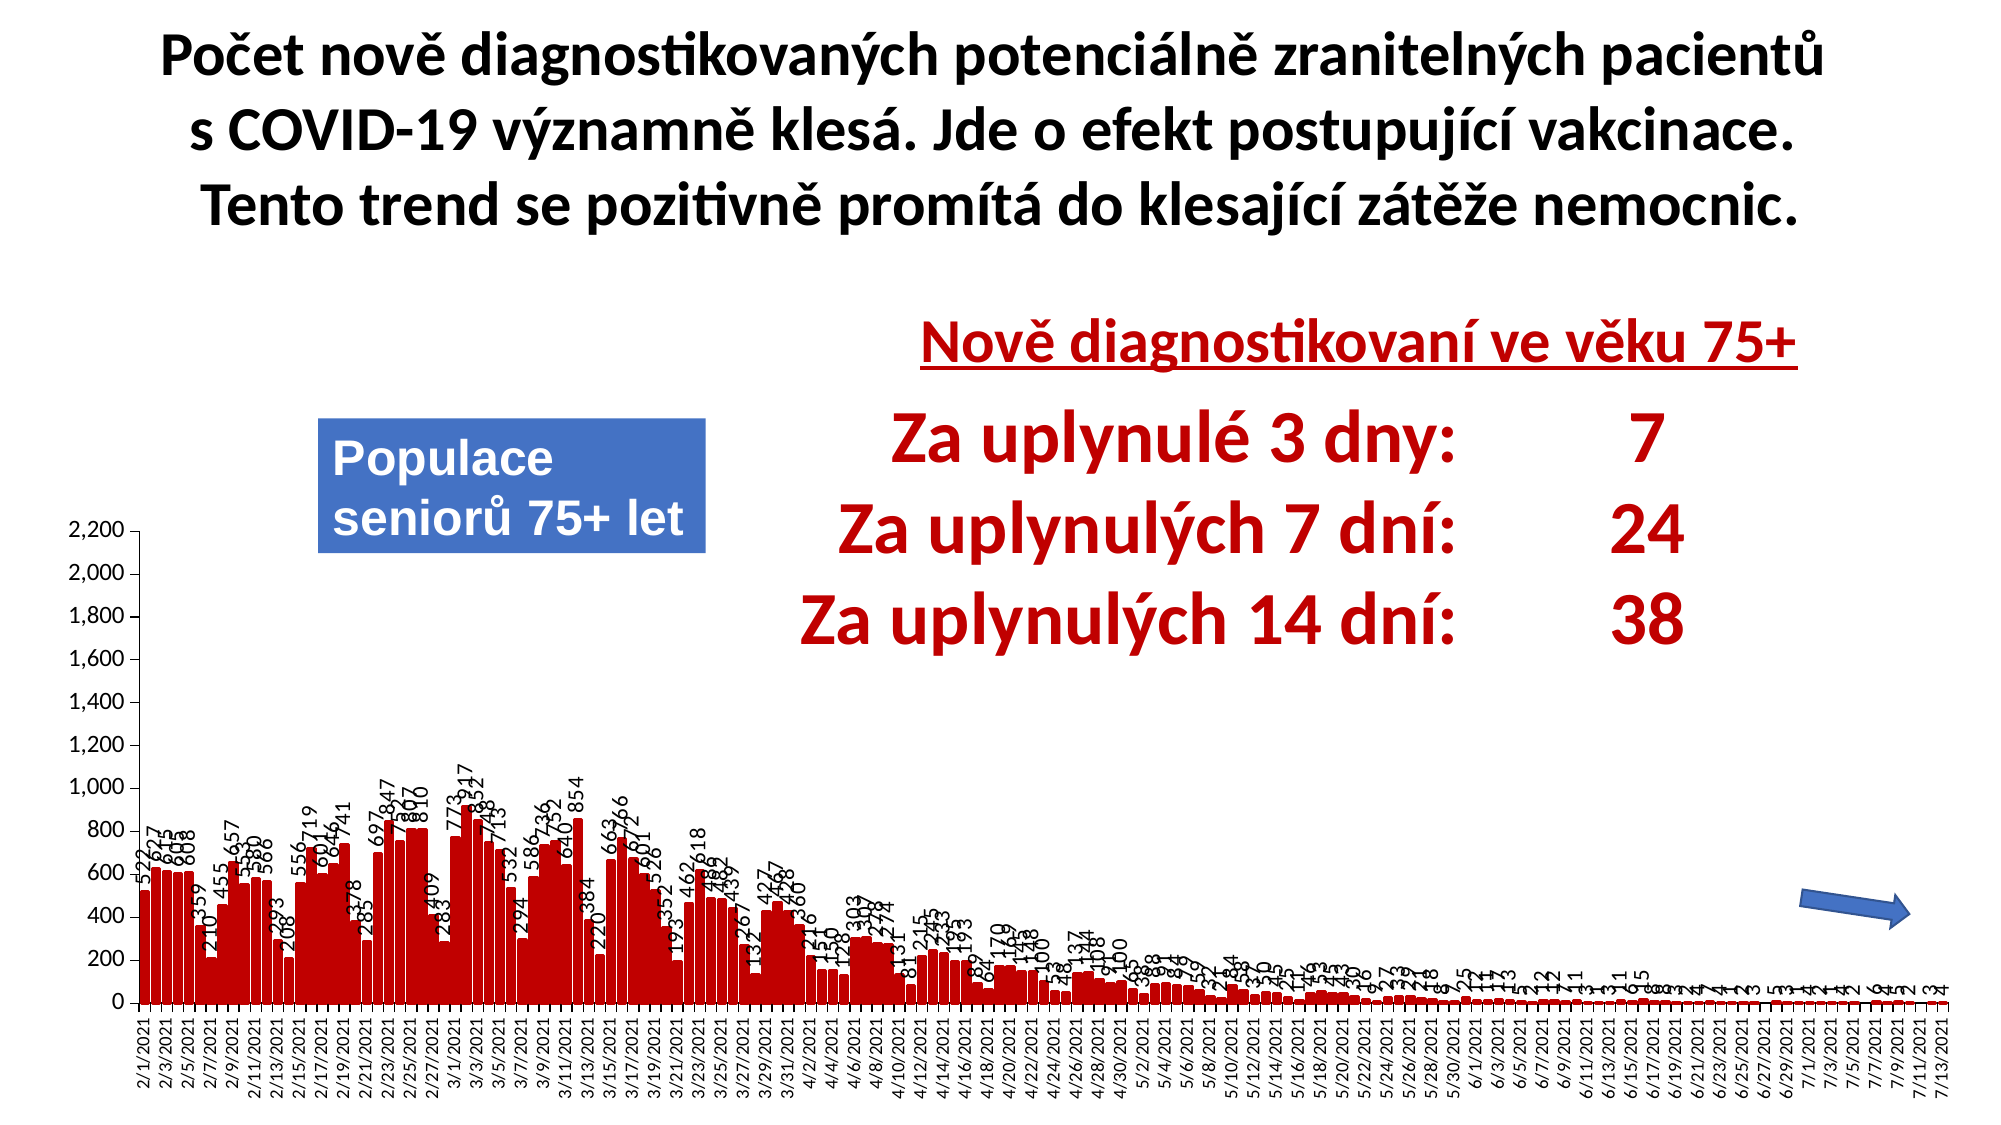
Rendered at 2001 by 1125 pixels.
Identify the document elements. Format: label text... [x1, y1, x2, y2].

text_box Populace seniorů 75+ let [318, 418, 706, 463]
table_cell 7 [1460, 398, 1835, 463]
chart [15, 463, 1990, 1125]
table_header Nově diagnostikovaní ve věku 75+ [755, 308, 1835, 398]
text_box Počet nově diagnostikovaných potenciálně zranitelných pacientů s COVID-19 významně klesá. Jde o efekt postupující vakcinace. Tento trend se pozitivně promítá do klesající zátěže nemocnic. [70, 5, 1932, 245]
table_cell Za uplynulé 3 dny: [755, 398, 1460, 463]
